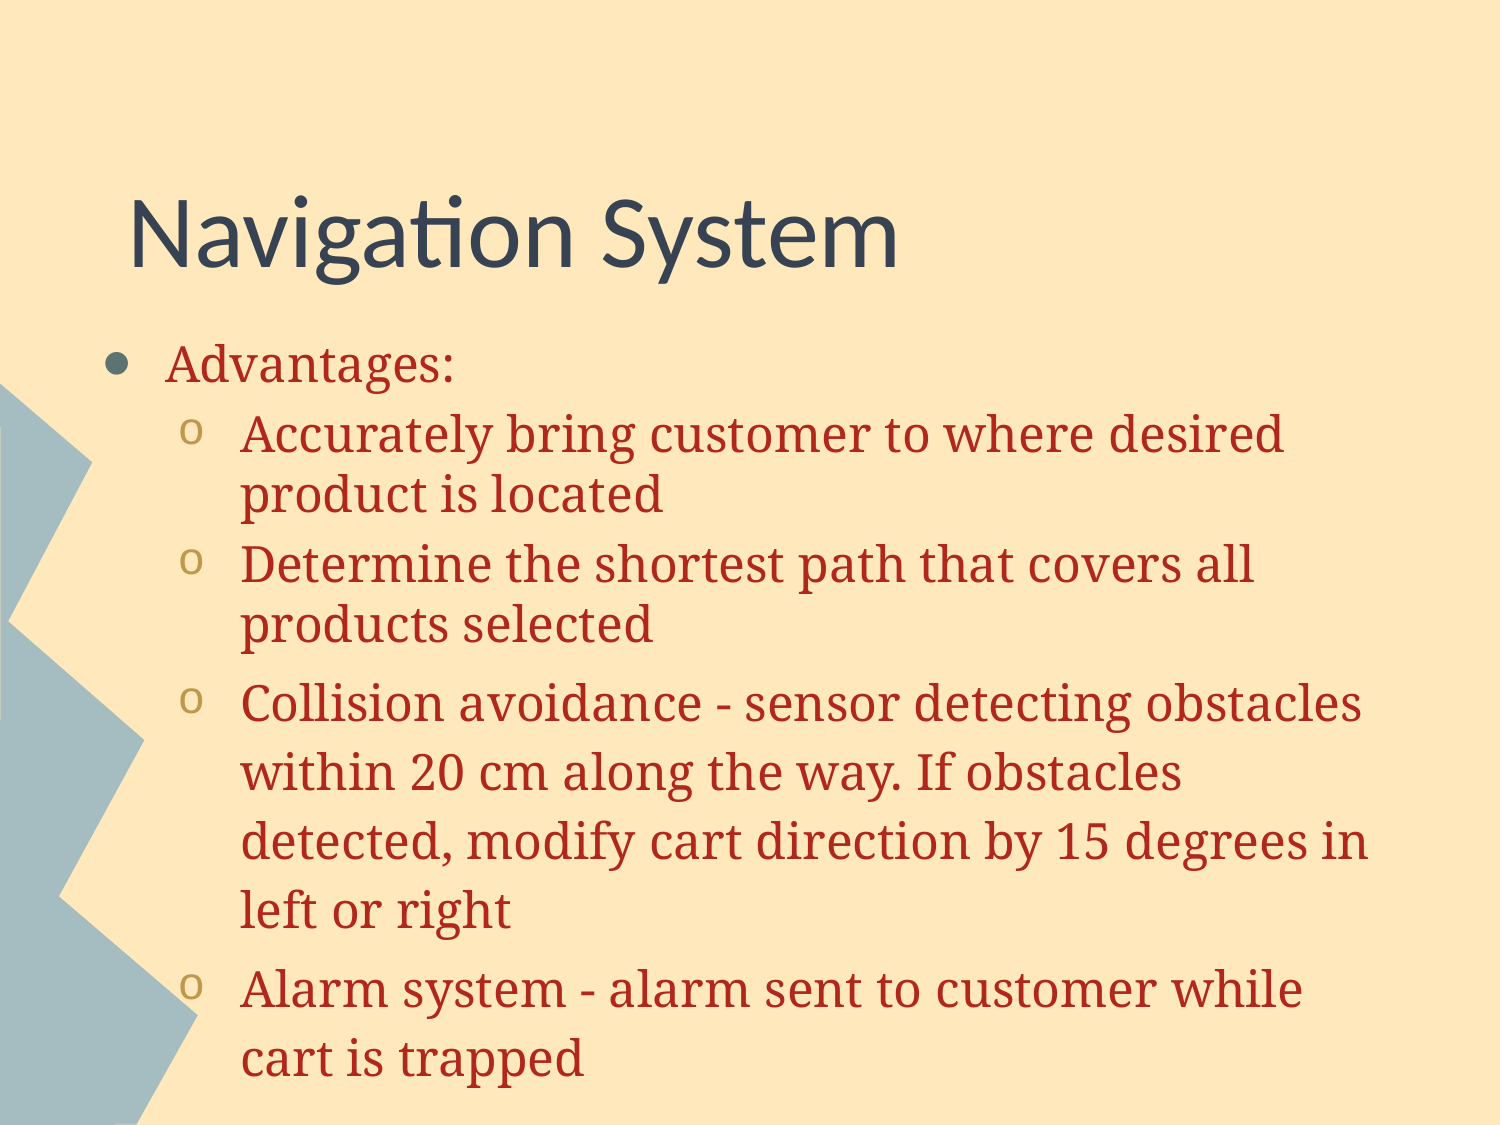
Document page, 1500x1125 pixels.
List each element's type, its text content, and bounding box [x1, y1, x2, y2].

title Navigation System [75, 115, 1425, 303]
list Advantages: Accurately bring customer to where desired product is located Determine the shortest path that covers all products selected Collision avoidance - sensor detecting obstacles within 20 cm along the way. If obstacles detected, modify cart direction by 15 degrees in left or right Alarm system - alarm sent to customer while cart is trapped [75, 317, 1425, 1038]
